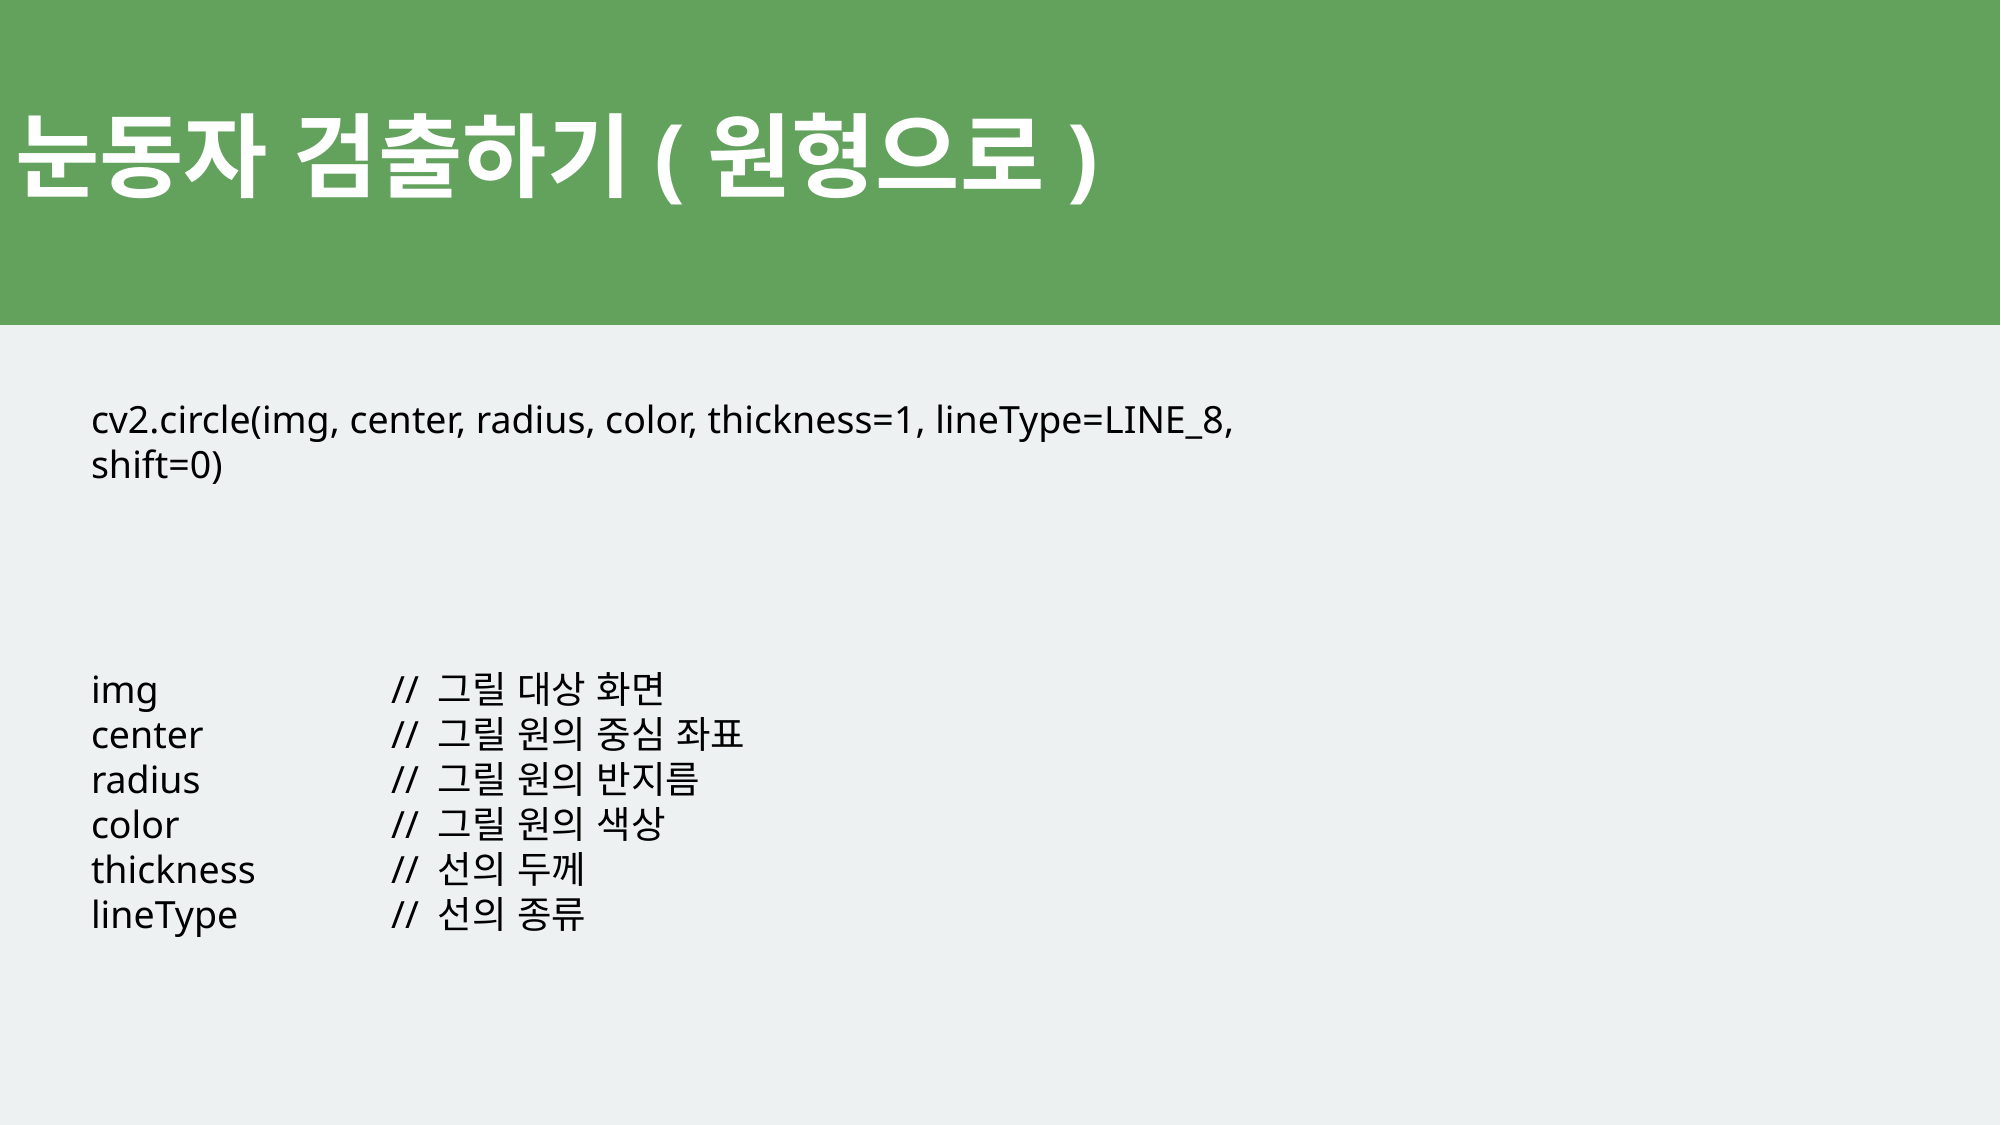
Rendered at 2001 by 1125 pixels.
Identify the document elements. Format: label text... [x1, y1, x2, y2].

text_box cv2.circle(img, center, radius, color, thickness=1, lineType=LINE_8, shift=0) img // 그릴 대상 화면 center // 그릴 원의 중심 좌표 radius // 그릴 원의 반지름 color // 그릴 원의 색상 thickness // 선의 두께 lineType // 선의 종류 [76, 388, 1366, 944]
title 눈동자 검출하기(원형으로) [0, 53, 1797, 268]
